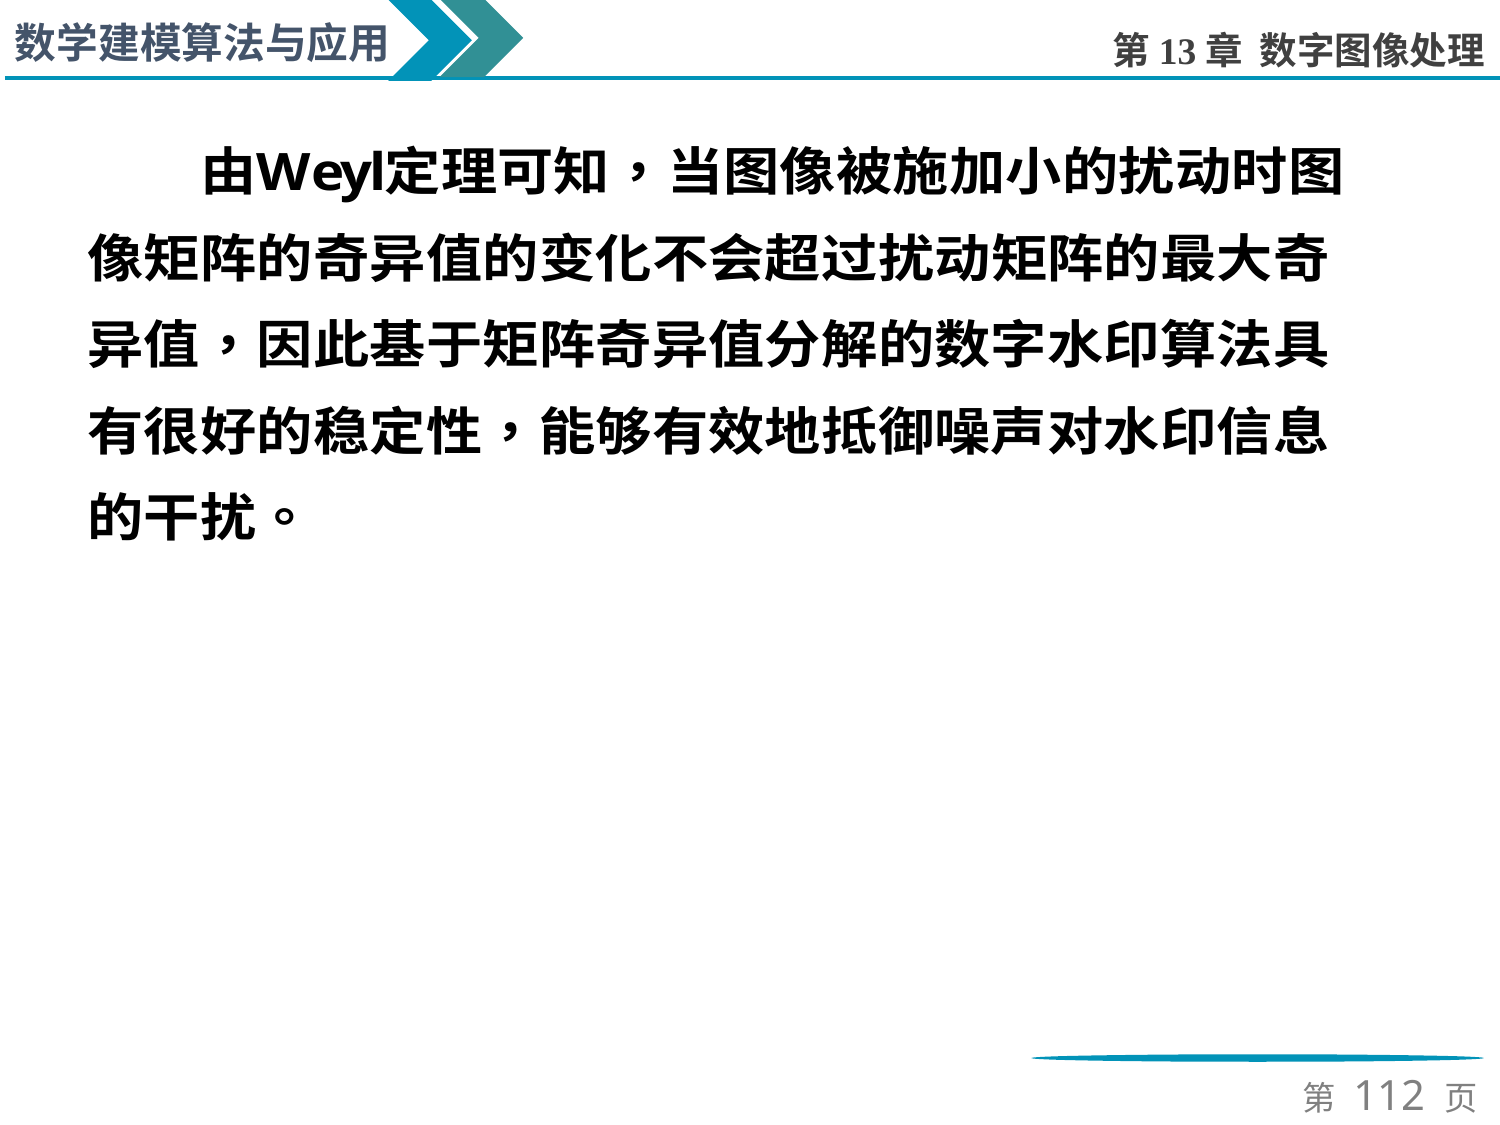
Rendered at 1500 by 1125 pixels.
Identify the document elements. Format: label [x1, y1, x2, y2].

text_box [87, 131, 1377, 594]
